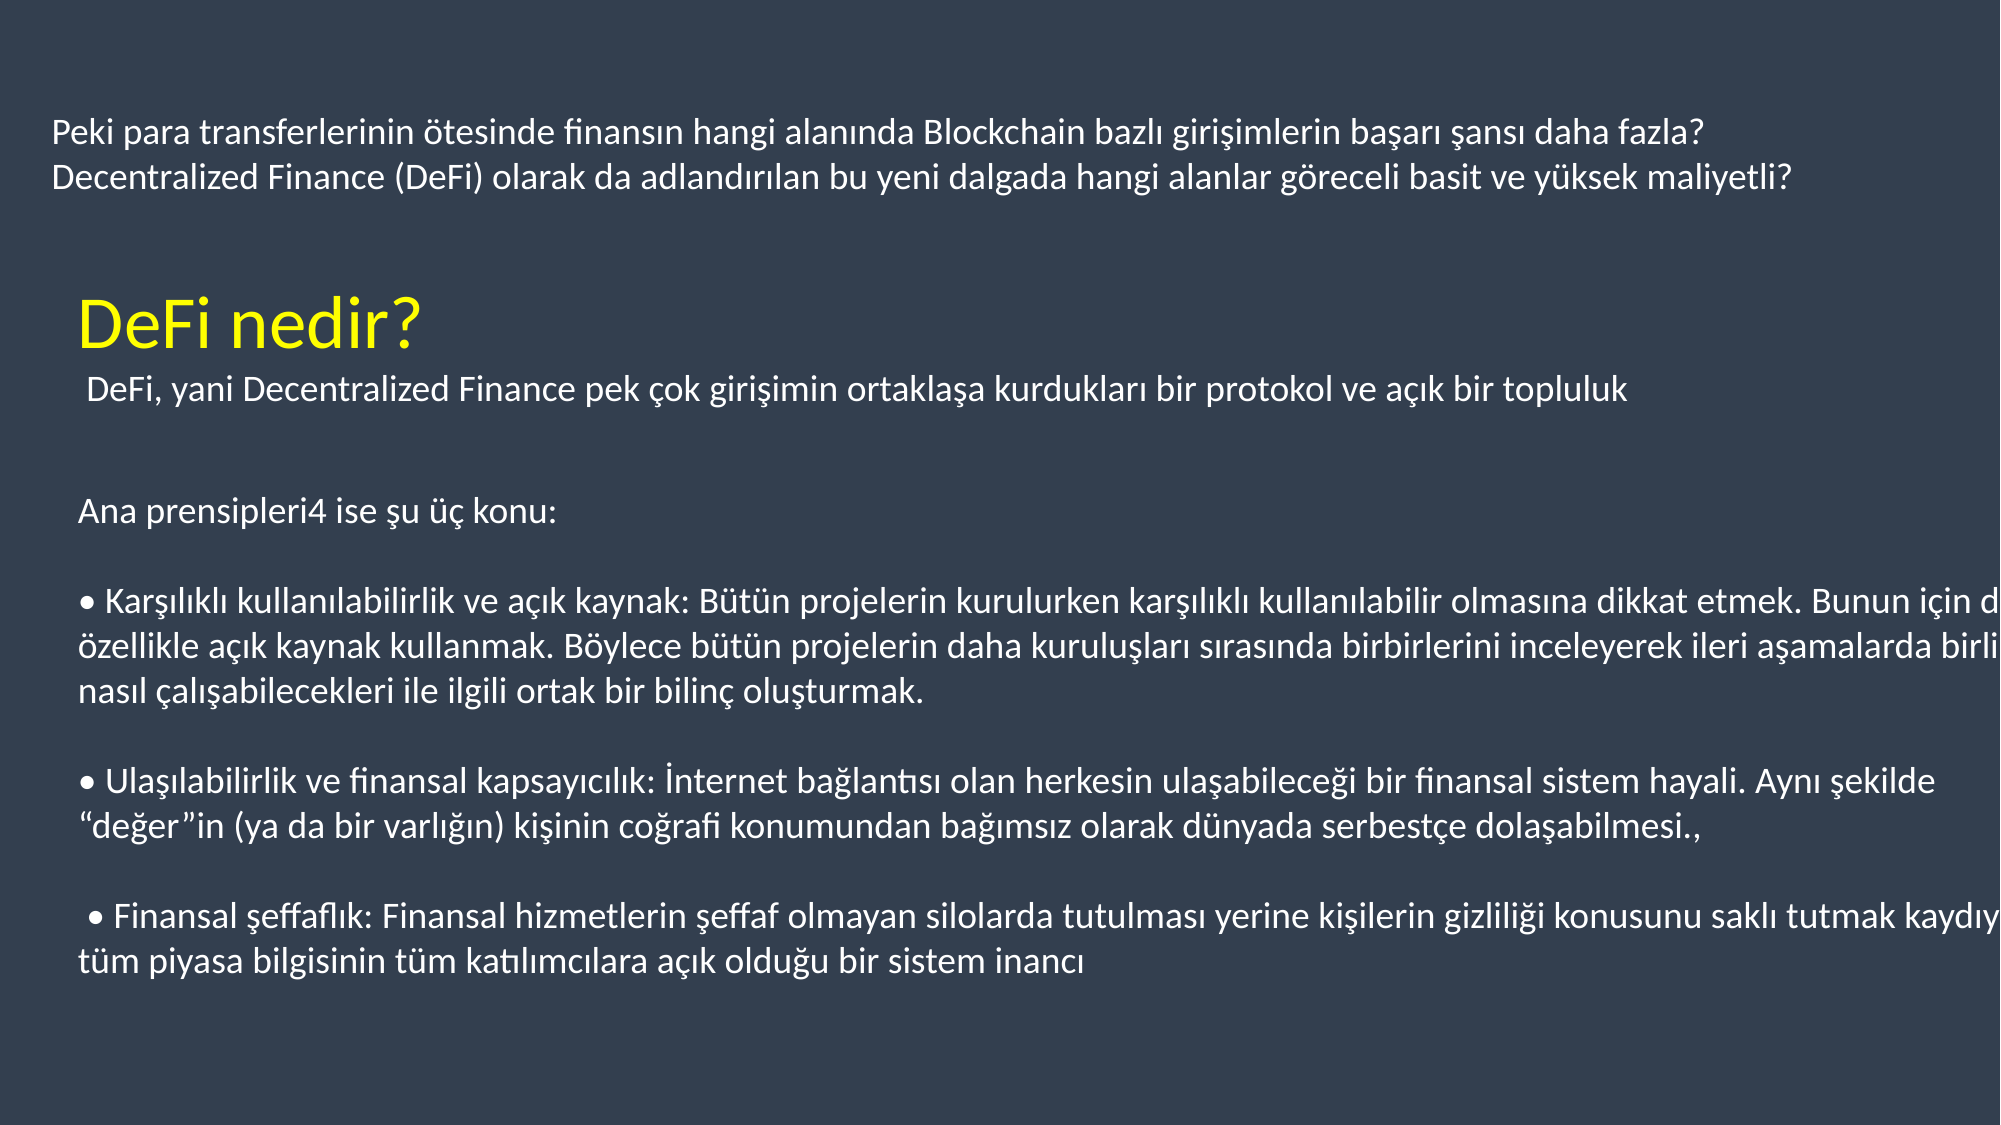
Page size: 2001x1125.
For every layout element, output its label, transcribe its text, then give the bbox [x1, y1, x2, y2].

text_box DeFi nedir? DeFi, yani Decentralized Finance pek çok girişimin ortaklaşa kurdukları bir protokol ve açık bir topluluk [63, 266, 1663, 417]
text_box Peki para transferlerinin ötesinde finansın hangi alanında Blockchain bazlı girişimlerin başarı şansı daha fazla? Decentralized Finance (DeFi) olarak da adlandırılan bu yeni dalgada hangi alanlar göreceli basit ve yüksek maliyetli? [36, 99, 1824, 205]
text_box Ana prensipleri4 ise şu üç konu: • Karşılıklı kullanılabilirlik ve açık kaynak: Bütün projelerin kurulurken karşılıklı kullanılabilir olmasına dikkat etmek. Bunun için de özellikle açık kaynak kullanmak. Böylece bütün projelerin daha kuruluşları sırasında birbirlerini inceleyerek ileri aşamalarda birlikte nasıl çalışabilecekleri ile ilgili ortak bir bilinç oluşturmak. • Ulaşılabilirlik ve finansal kapsayıcılık: İnternet bağlantısı olan herkesin ulaşabileceği bir finansal sistem hayali. Aynı şekilde “değer”in (ya da bir varlığın) kişinin coğrafi konumundan bağımsız olarak dünyada serbestçe dolaşabilmesi., • Finansal şeffaflık: Finansal hizmetlerin şeffaf olmayan silolarda tutulması yerine kişilerin gizliliği konusunu saklı tutmak kaydıyla tüm piyasa bilgisinin tüm katılımcılara açık olduğu bir sistem inancı [63, 479, 2000, 989]
